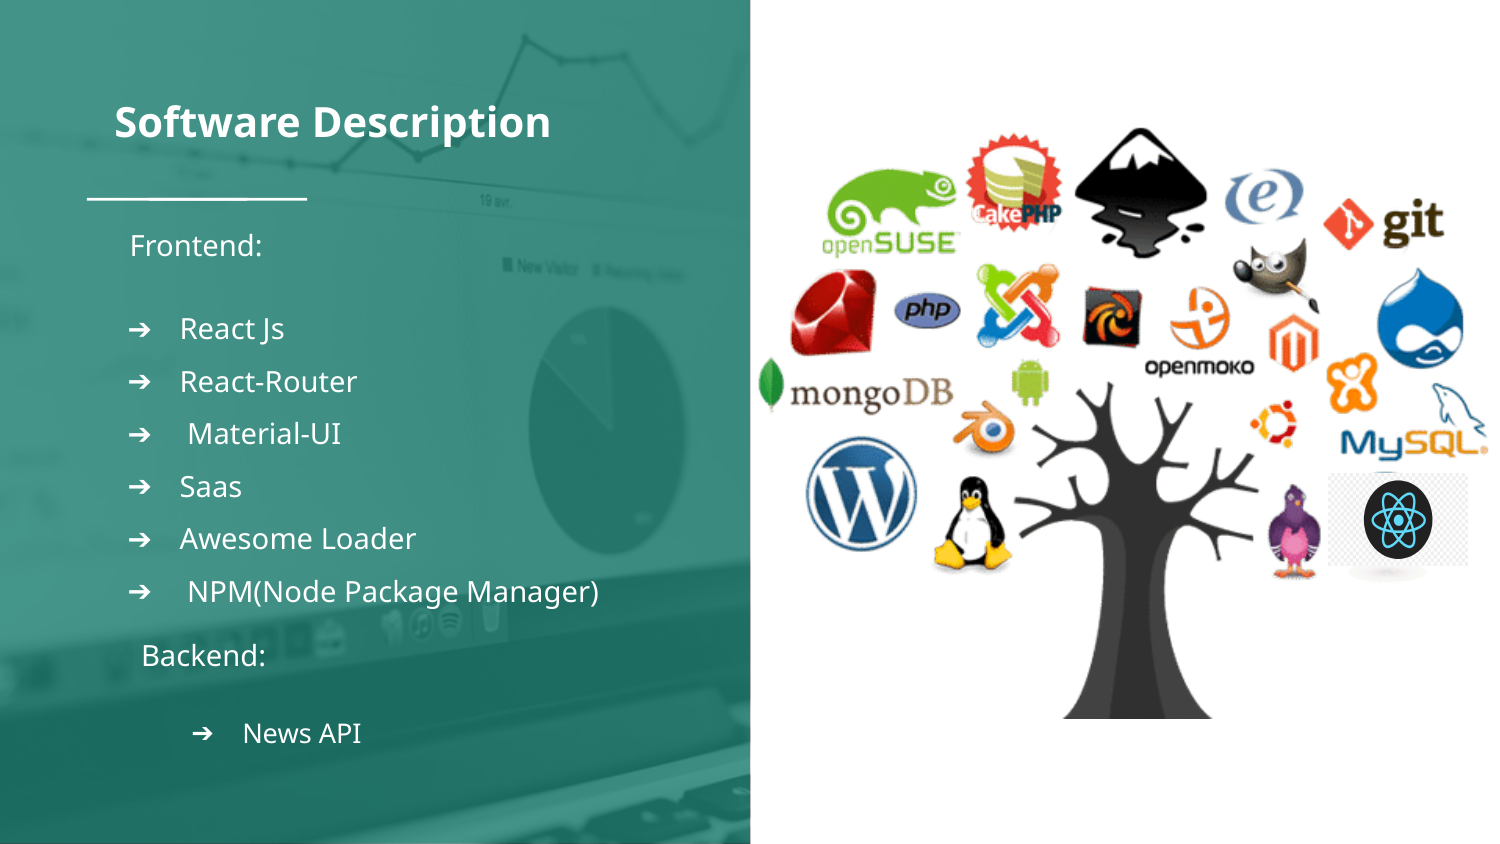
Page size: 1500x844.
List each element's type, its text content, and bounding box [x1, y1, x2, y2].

text_box News API [152, 684, 466, 764]
text_box Backend: [126, 622, 466, 688]
text_box Frontend: [114, 212, 526, 278]
title Software Description [99, 80, 641, 181]
text_box React Js React-Router Material-UI Saas Awesome Loader NPM(Node Package Manager) [89, 278, 696, 676]
picture [756, 125, 1493, 719]
